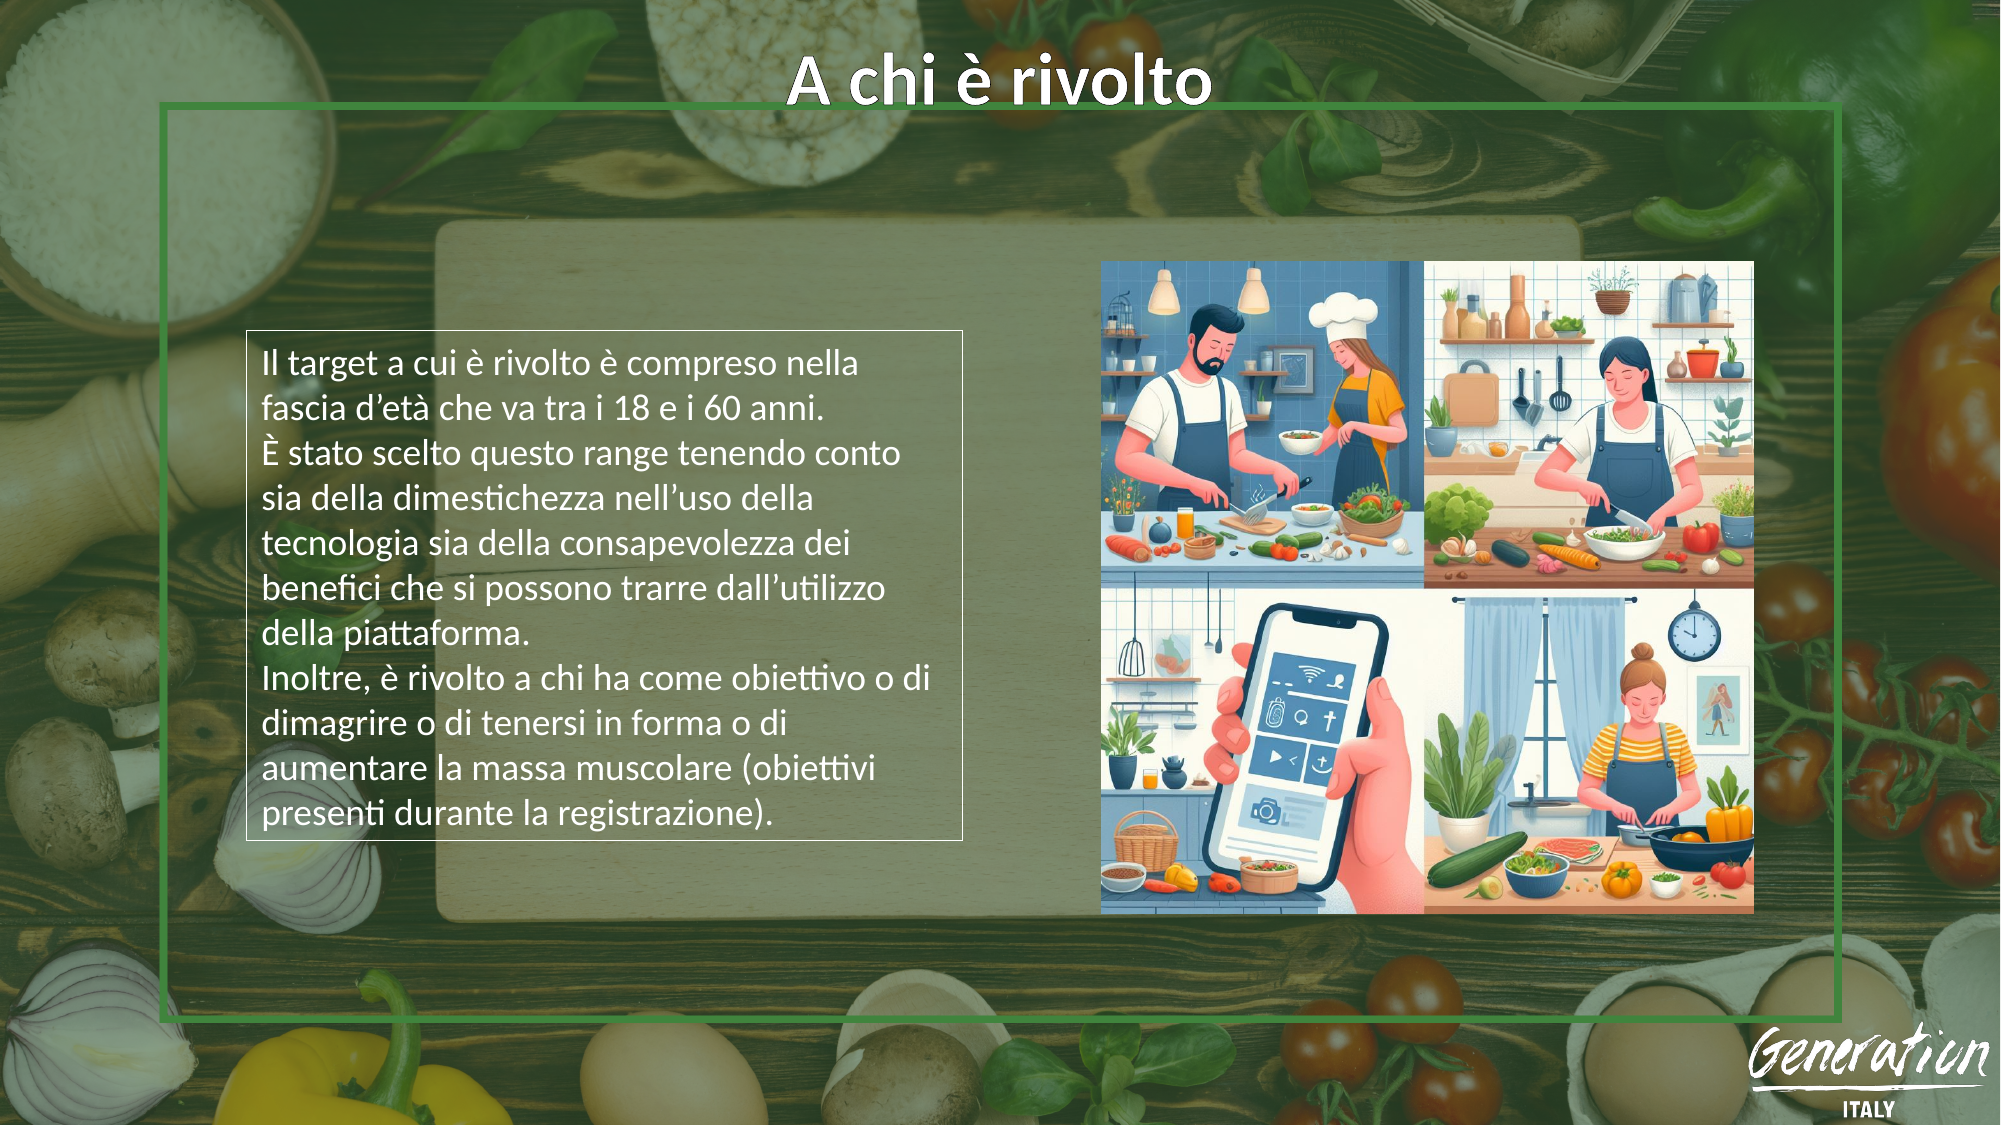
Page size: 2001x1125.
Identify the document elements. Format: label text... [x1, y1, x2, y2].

text_box Il target a cui è rivolto è compreso nella fascia d’età che va tra i 18 e i 60 anni. È stato scelto questo range tenendo conto sia della dimestichezza nell’uso della tecnologia sia della consapevolezza dei benefici che si possono trarre dall’utilizzo della piattaforma. Inoltre, è rivolto a chi ha come obiettivo o di dimagrire o di tenersi in forma o di aumentare la massa muscolare (obiettivi presenti durante la registrazione). [246, 330, 963, 841]
text_box A chi è rivolto [580, 22, 1420, 128]
picture [0, 0, 2001, 1125]
